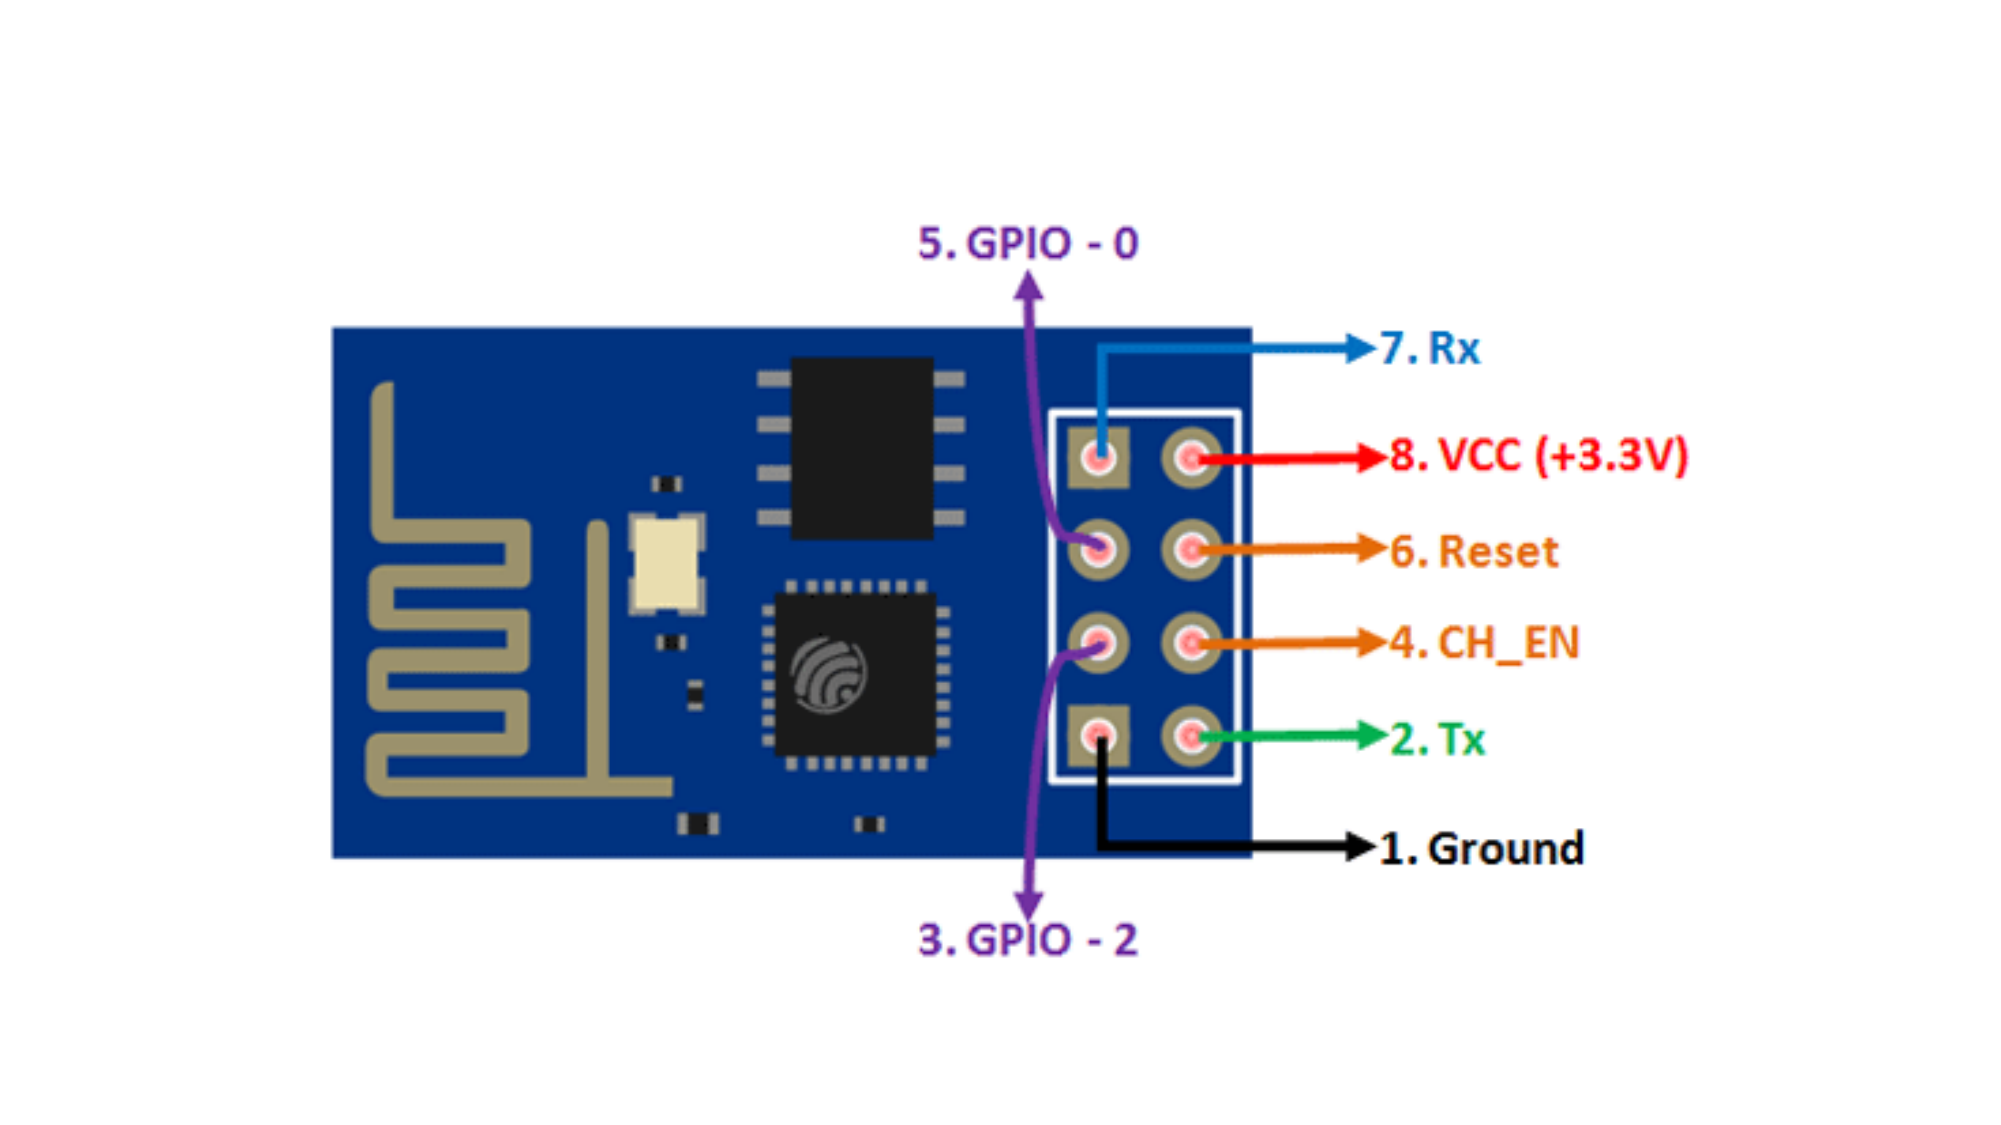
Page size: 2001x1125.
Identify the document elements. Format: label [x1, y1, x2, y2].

picture [250, 158, 1750, 1042]
